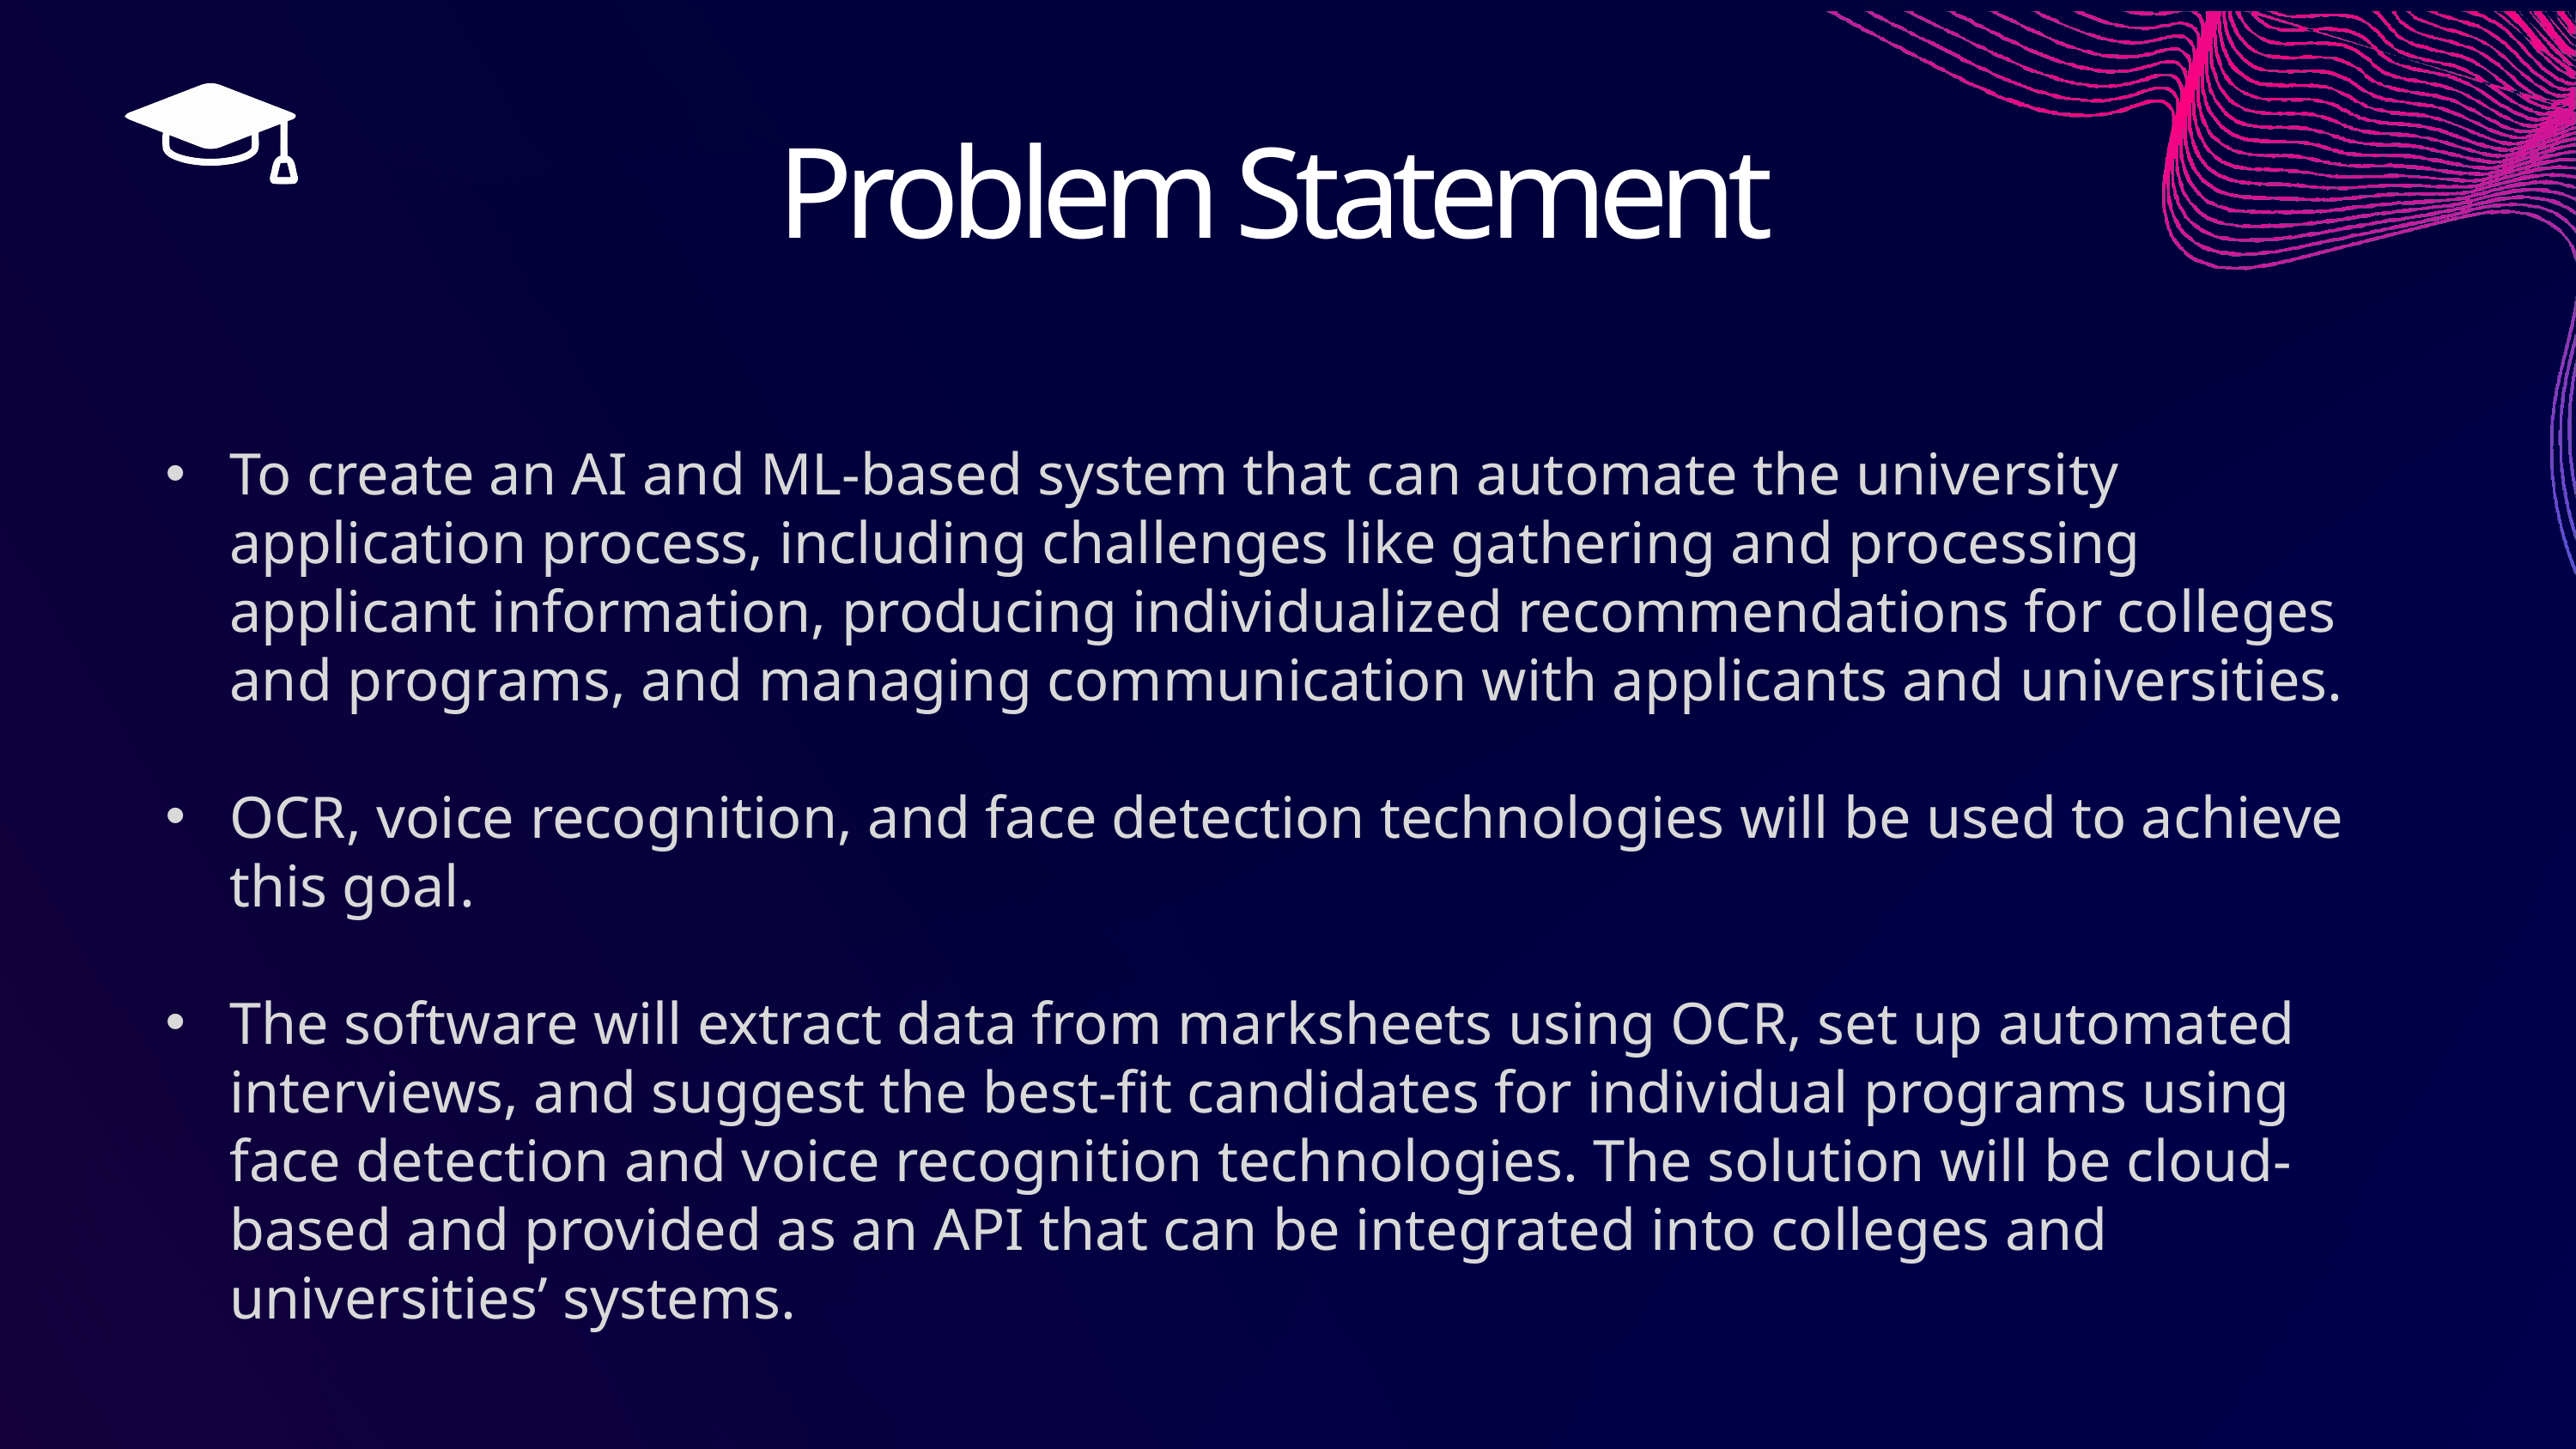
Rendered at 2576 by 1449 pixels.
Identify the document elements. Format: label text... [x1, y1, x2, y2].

text_box To create an AI and ML-based system that can automate the university application process, including challenges like gathering and processing applicant information, producing individualized recommendations for colleges and programs, and managing communication with applicants and universities. OCR, voice recognition, and face detection technologies will be used to achieve this goal. The software will extract data from marksheets using OCR, set up automated interviews, and suggest the best-fit candidates for individual programs using face detection and voice recognition technologies. The solution will be cloud-based and provided as an API that can be integrated into colleges and universities’ systems. [152, 431, 2407, 1282]
picture [0, 0, 2576, 1449]
text_box Problem Statement [543, 111, 1820, 264]
